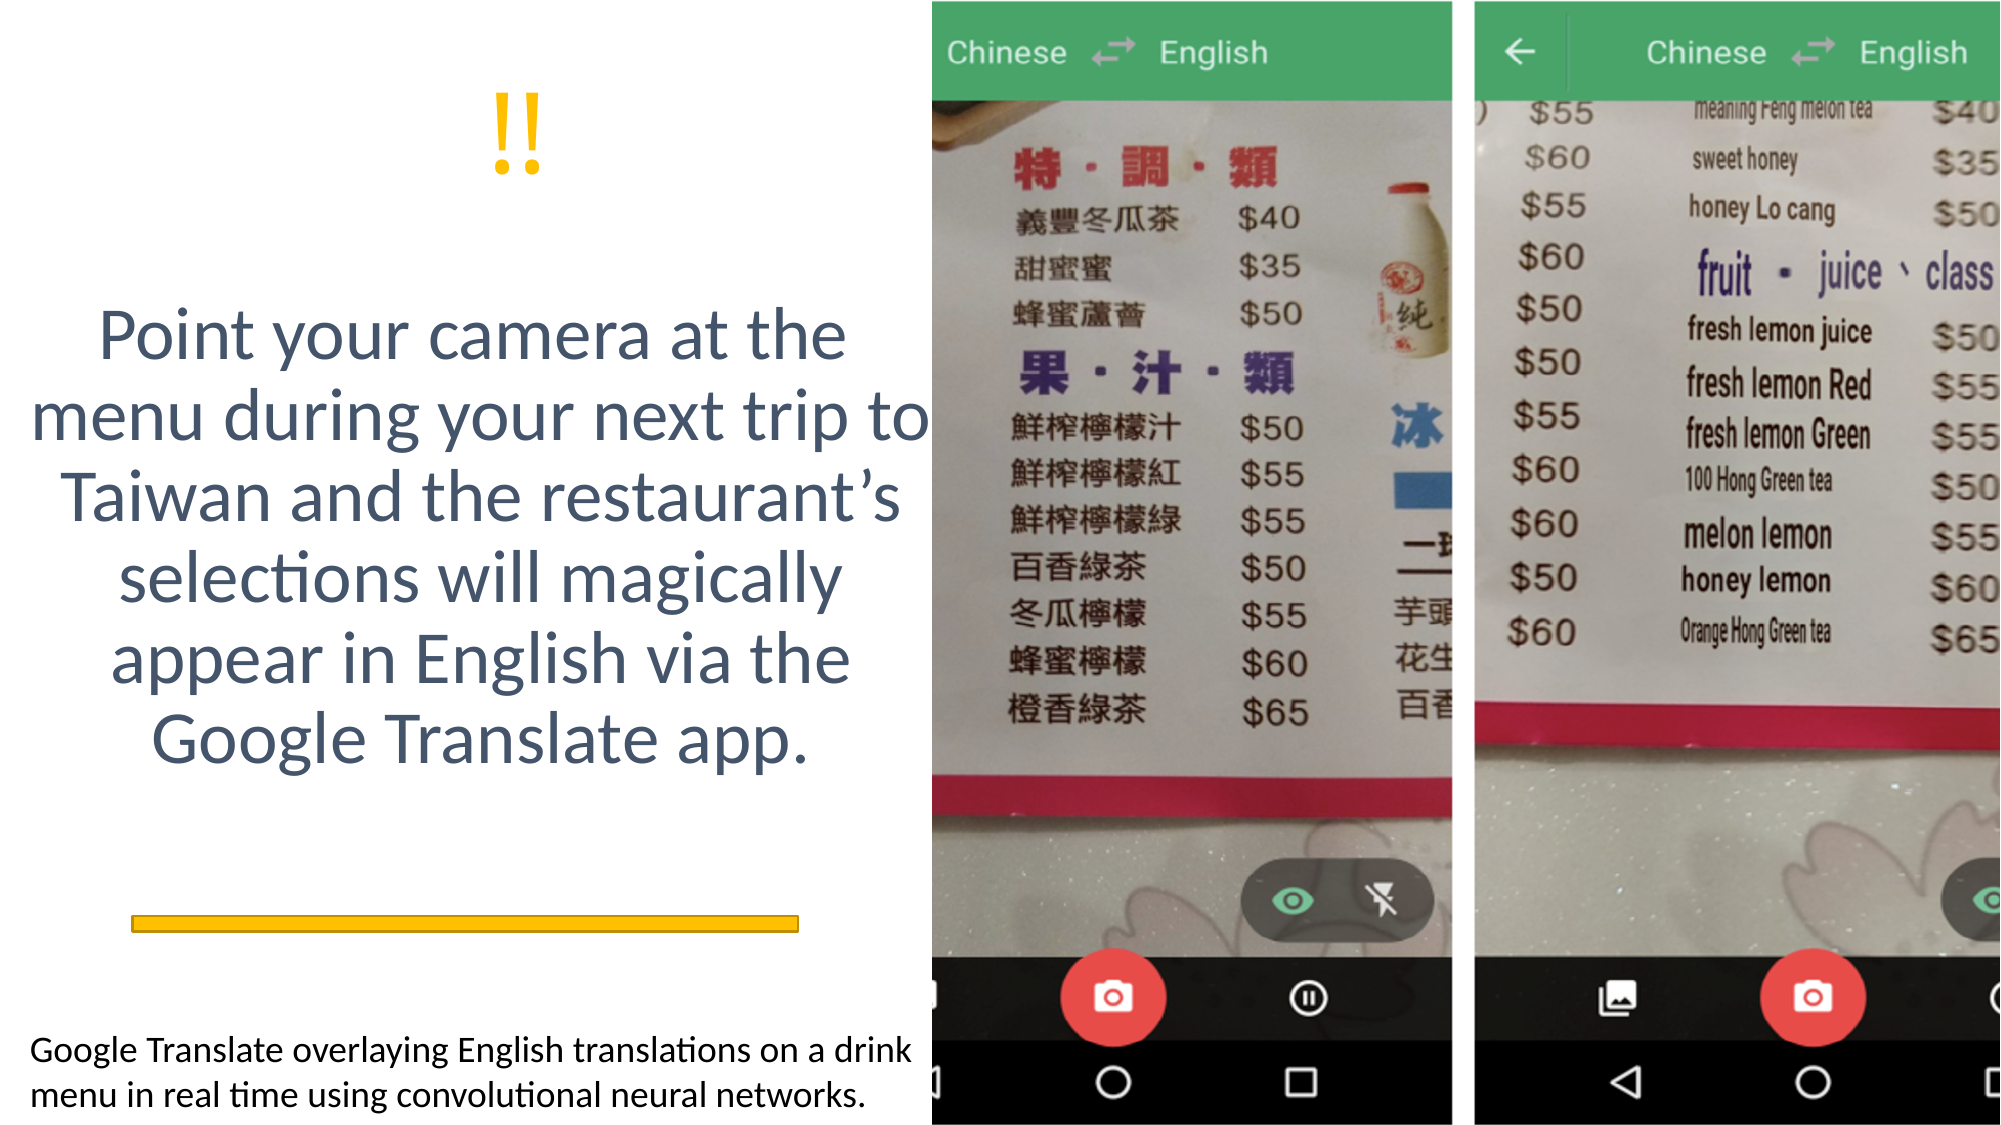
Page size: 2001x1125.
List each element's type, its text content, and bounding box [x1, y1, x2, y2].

list Point your camera at the menu during your next trip to Taiwan and the restaurant’s selections will magically appear in English via the Google Translate app. [0, 287, 924, 793]
picture [931, 0, 2000, 1125]
list !! [307, 68, 698, 207]
text_box [131, 915, 799, 933]
text_box Google Translate overlaying English translations on a drink menu in real time using convolutional neural networks. [15, 1017, 924, 1123]
